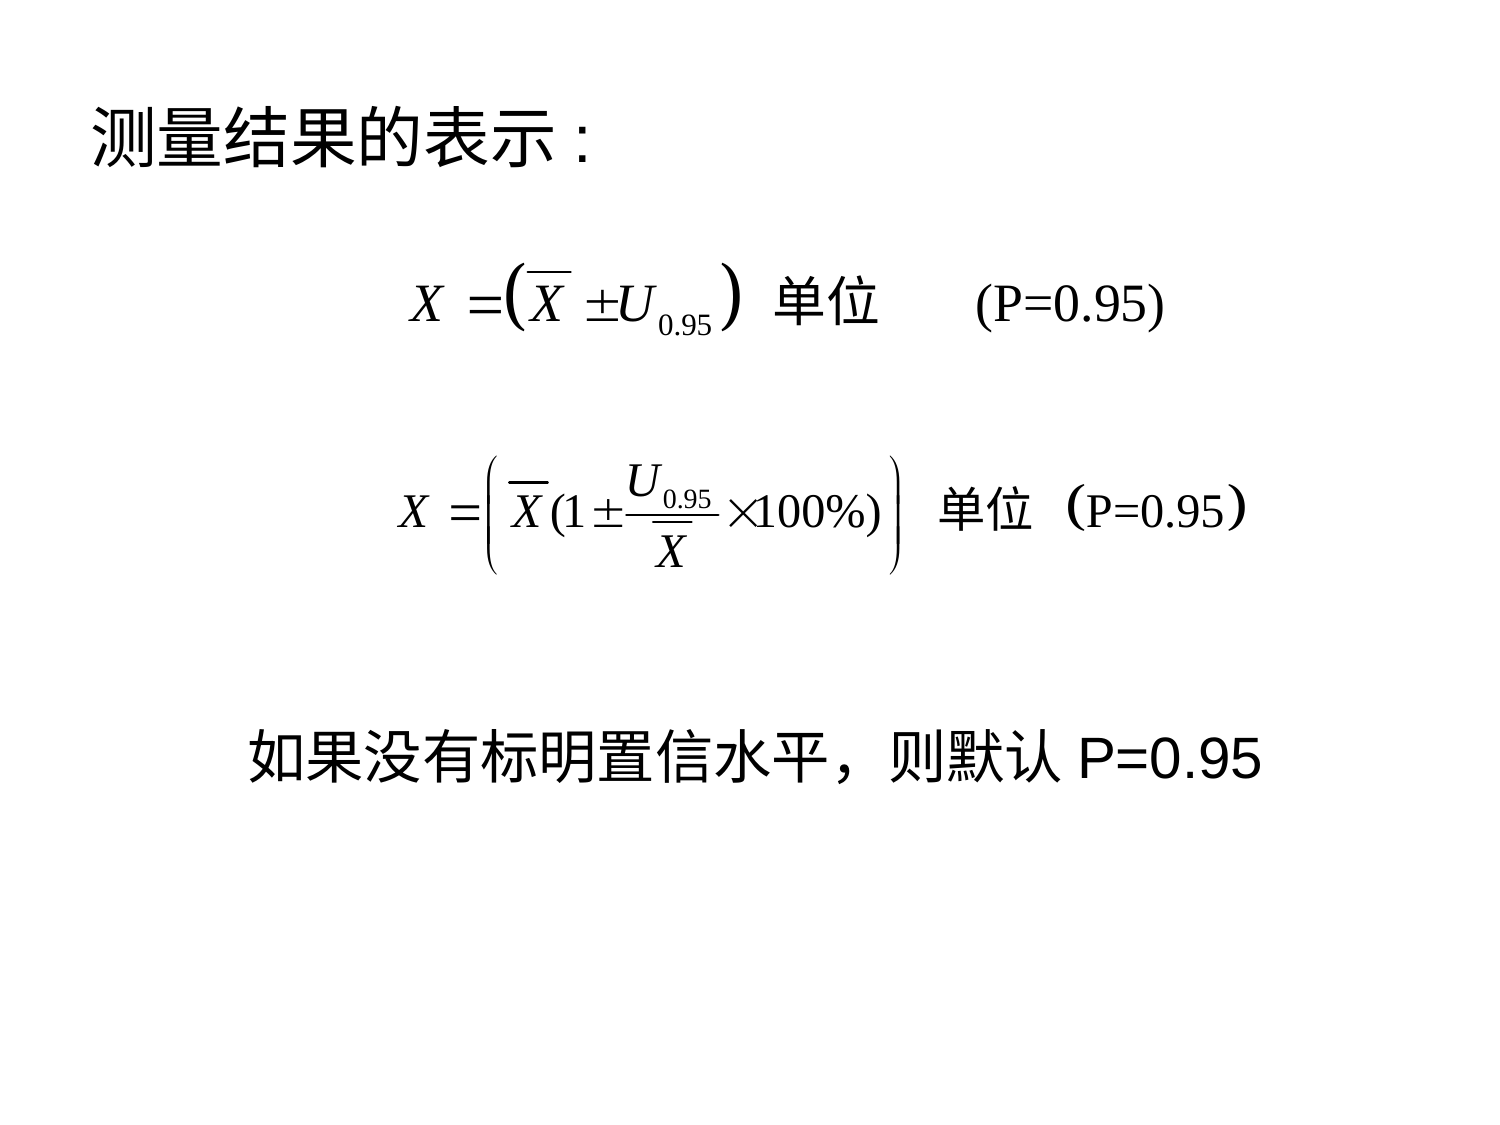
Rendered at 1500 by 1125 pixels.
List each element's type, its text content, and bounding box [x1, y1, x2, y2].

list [398, 254, 1178, 363]
text_box 如果没有标明置信水平，则默认P=0.95 [232, 712, 1279, 798]
title 测量结果的表示: [75, 87, 1425, 275]
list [387, 446, 1251, 584]
